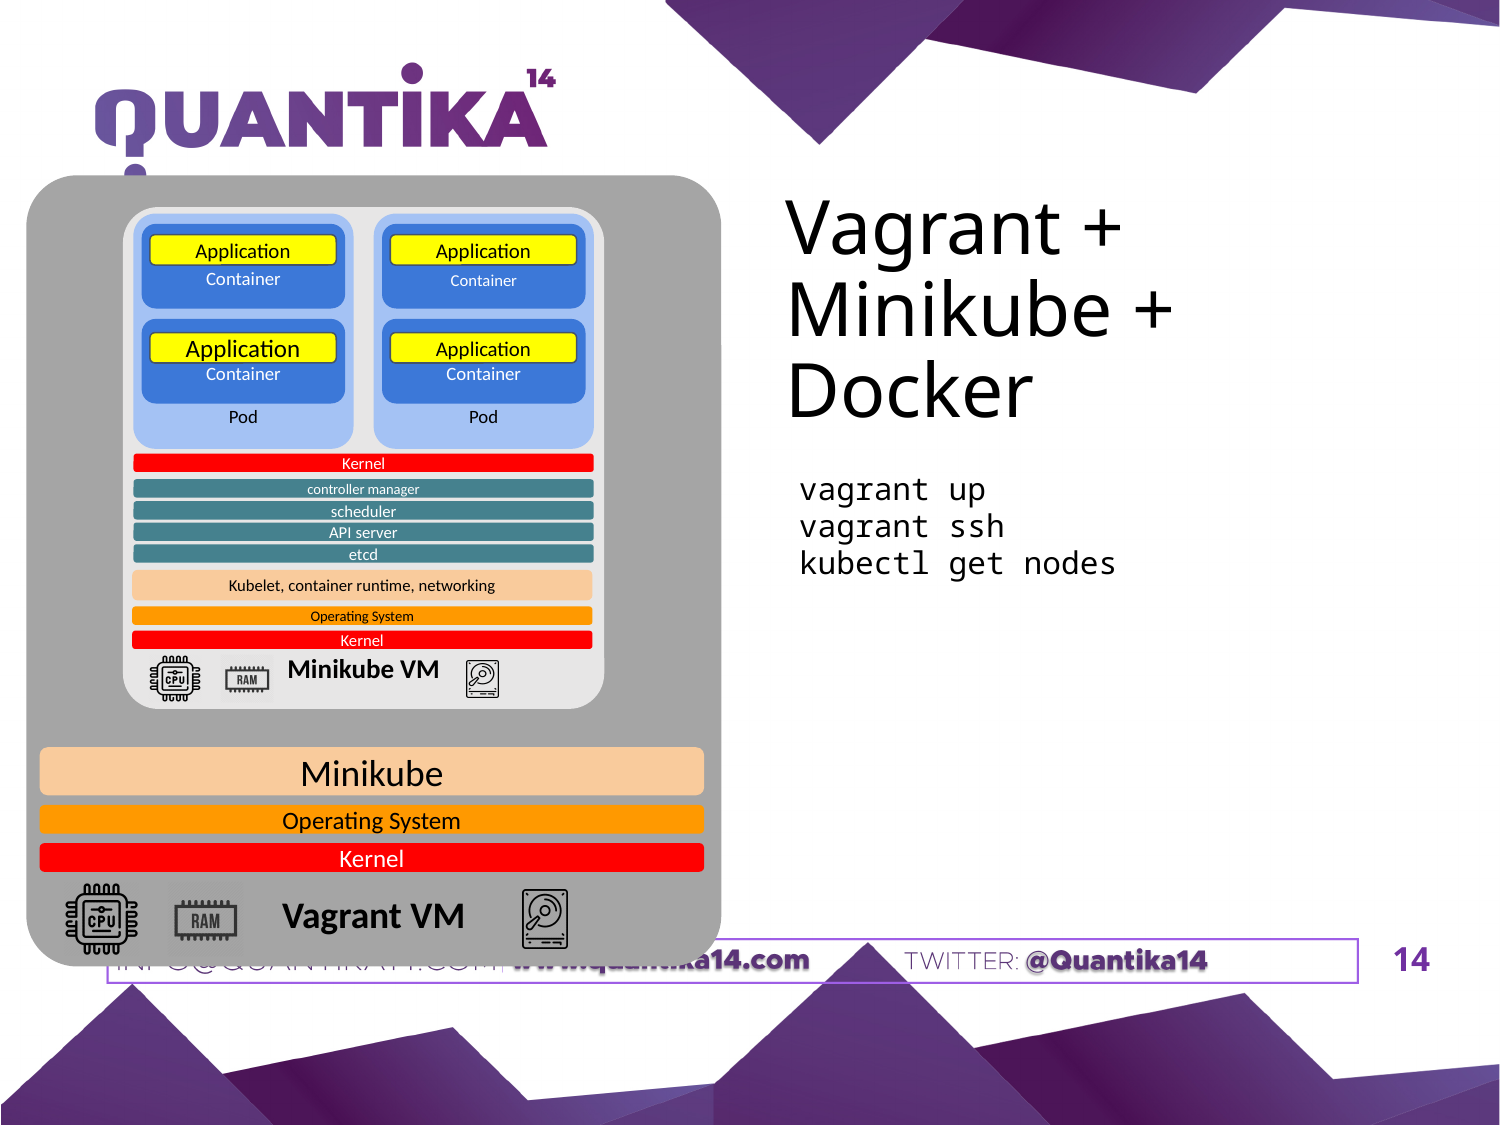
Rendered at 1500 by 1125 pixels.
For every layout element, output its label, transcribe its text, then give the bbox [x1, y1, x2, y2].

title Vagrant + Minikube + Docker [770, 175, 1410, 256]
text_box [133, 213, 594, 449]
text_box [122, 207, 605, 709]
text_box vagrant up vagrant ssh kubectl get nodes [783, 453, 1409, 881]
picture [0, 0, 1500, 1125]
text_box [26, 175, 722, 967]
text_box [132, 453, 594, 601]
